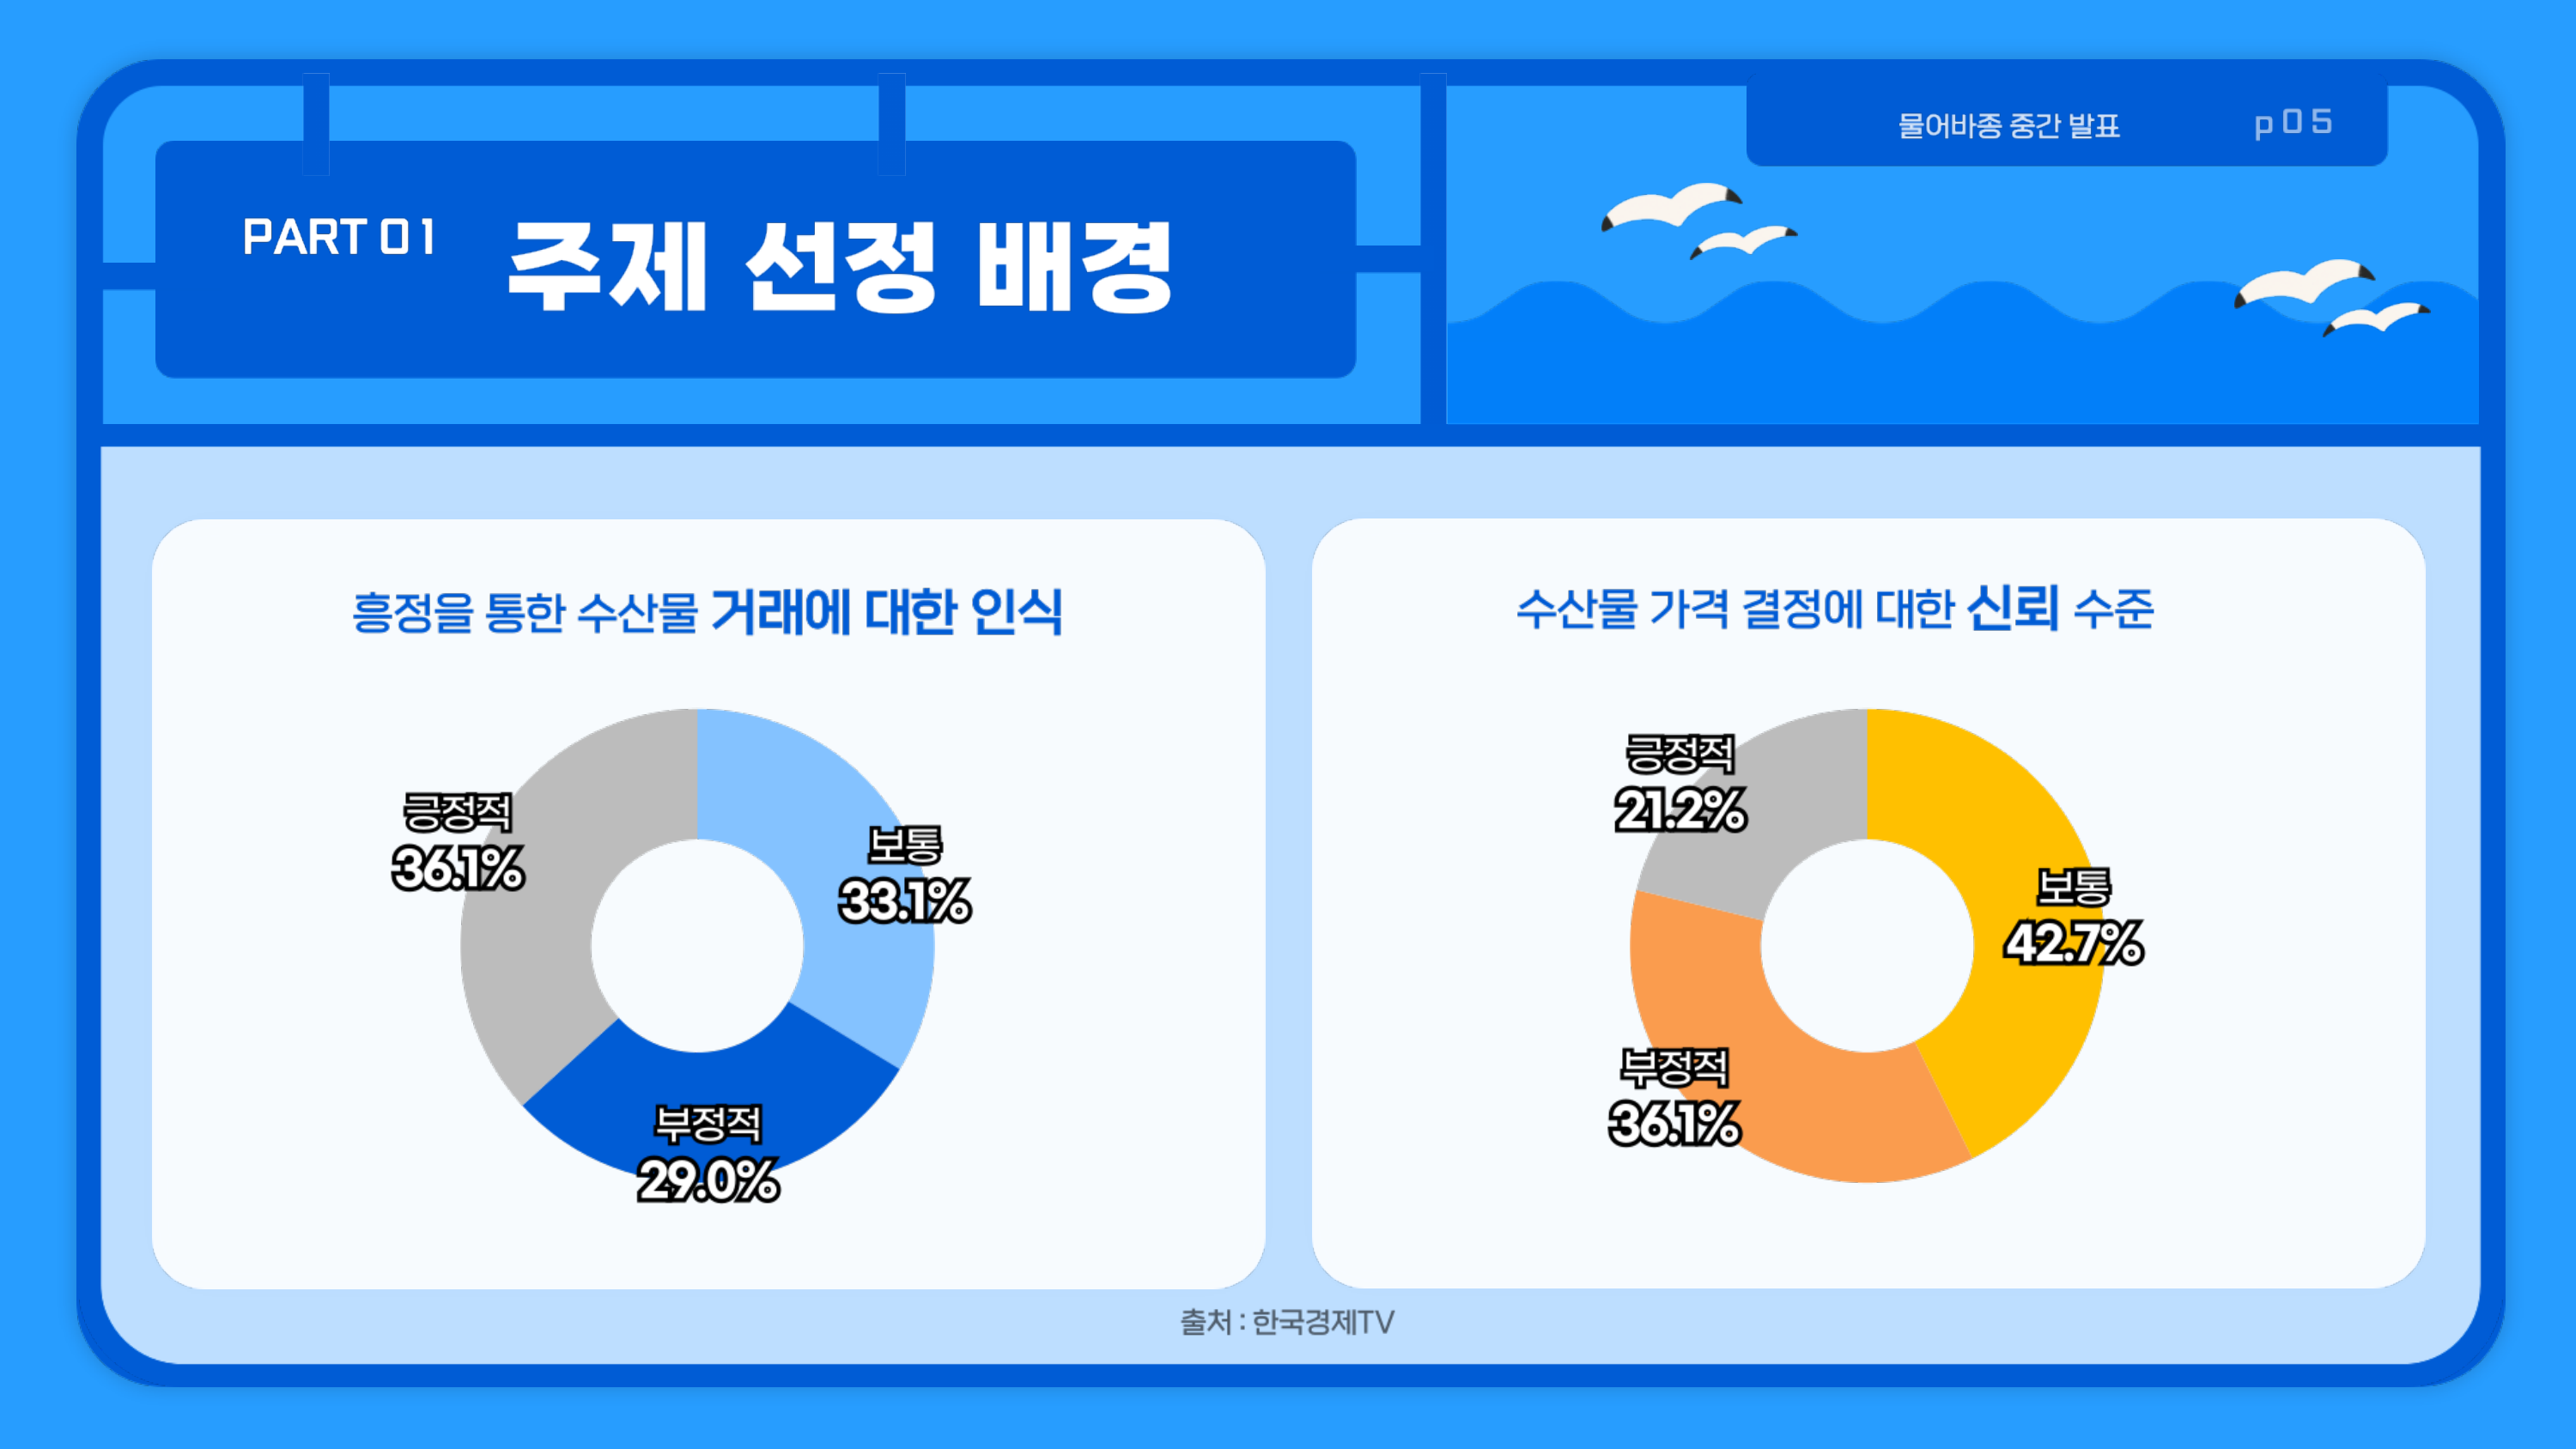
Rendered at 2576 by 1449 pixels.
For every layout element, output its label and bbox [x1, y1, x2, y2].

text_box [76, 59, 2506, 1388]
text_box [152, 519, 1266, 1289]
text_box [2234, 259, 2431, 337]
text_box [1601, 183, 1798, 260]
text_box [1448, 281, 2479, 426]
picture [0, 0, 2576, 1449]
text_box [1312, 518, 2426, 1288]
